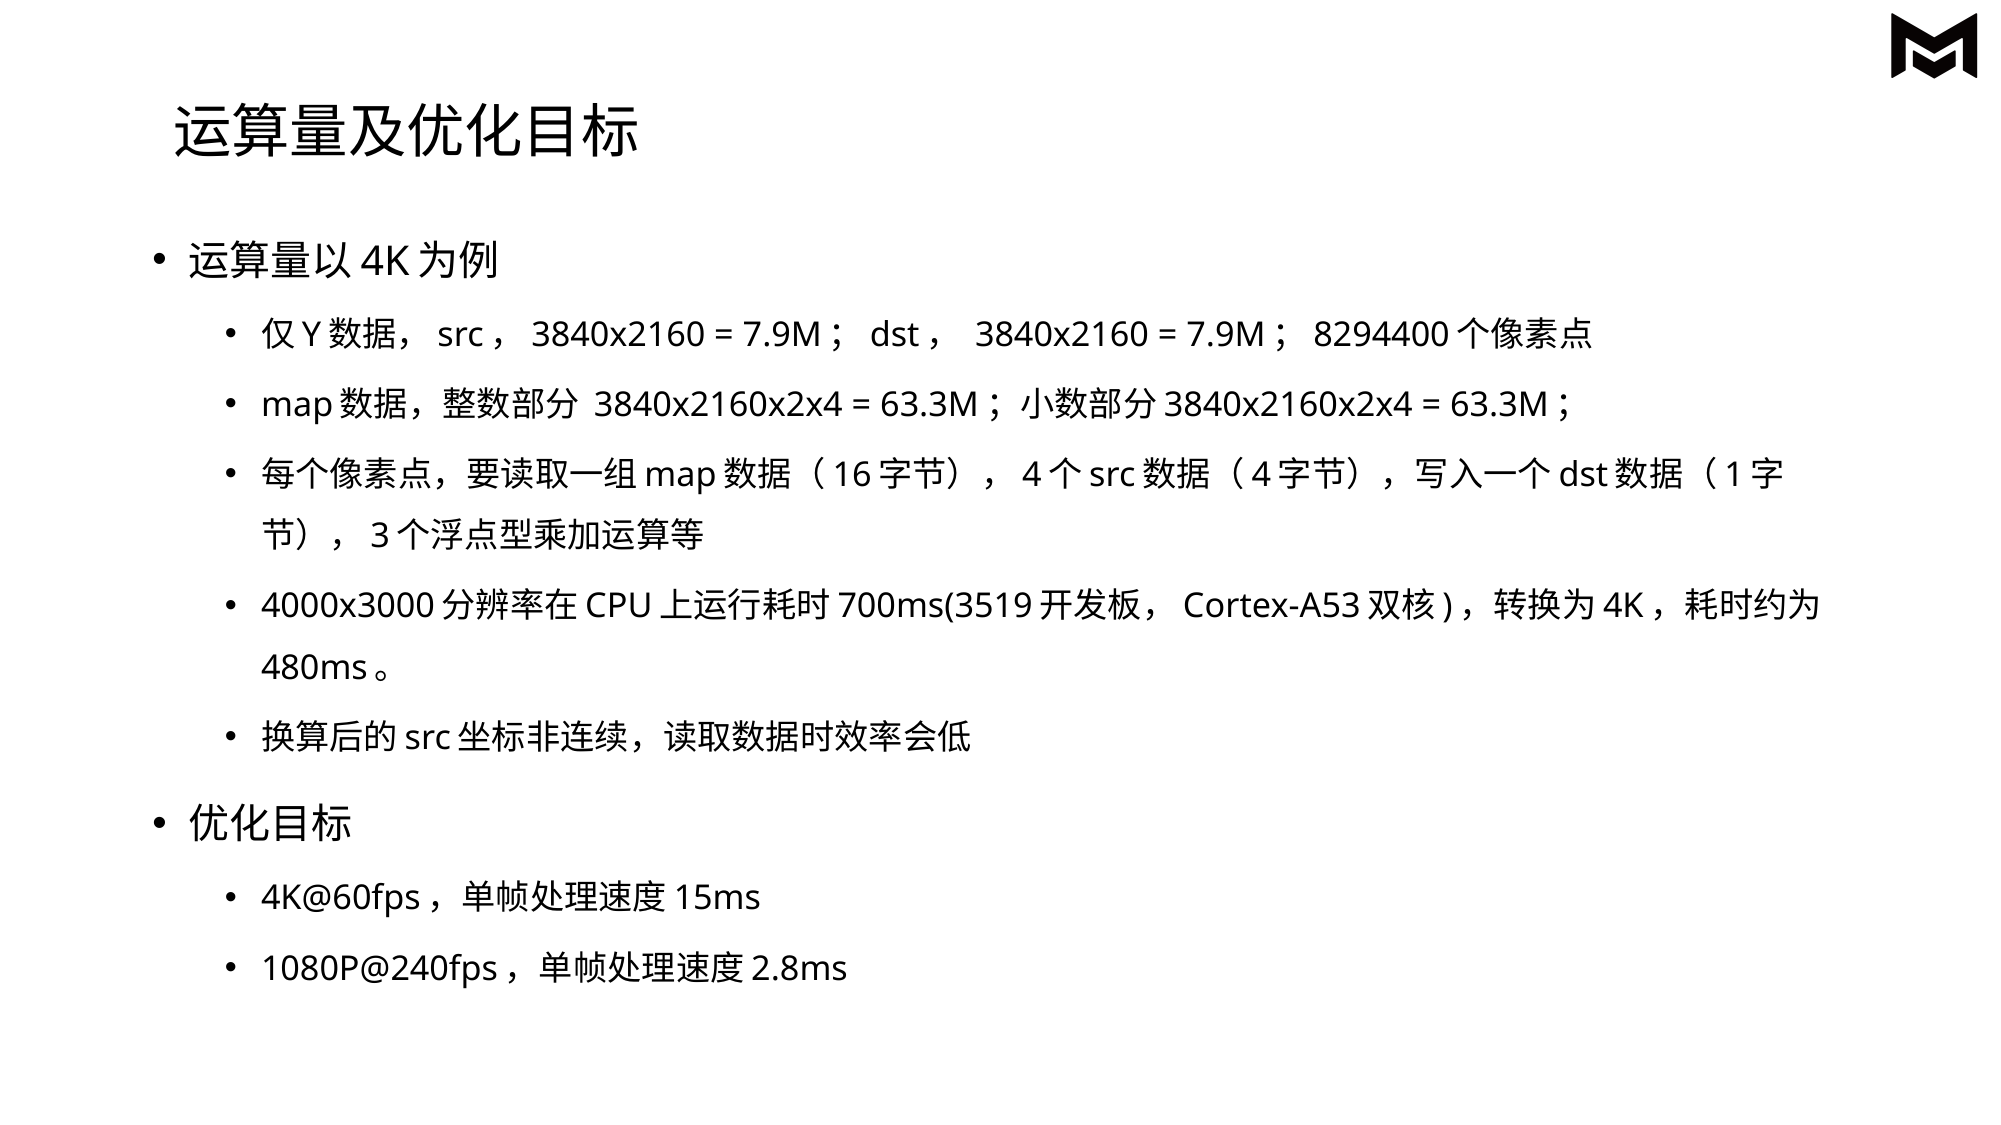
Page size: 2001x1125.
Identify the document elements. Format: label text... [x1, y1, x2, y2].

picture [1881, 0, 1987, 86]
text_box 运算量及优化目标 [158, 80, 1884, 186]
list 运算量以4K为例 仅Y数据，src，3840x2160 = 7.9M；dst， 3840x2160 = 7.9M；8294400个像素点 map数据，整数部分 3840x2160x2x4 = 63.3M；小数部分3840x2160x2x4 = 63.3M； 每个像素点，要读取一组map数据（16字节），4个src数据（4字节），写入一个dst数据（1字节），3个浮点型乘加运算等 4000x3000分辨率在CPU上运行耗时700ms(3519开发板，Cortex-A53双核)，转换为4K，耗时约为480ms。 换算后的src坐标非连续，读取数据时效率会低 优化目标 4K@60fps，单帧处理速度15ms 1080P@240fps，单帧处理速度2.8ms [137, 201, 1863, 1003]
